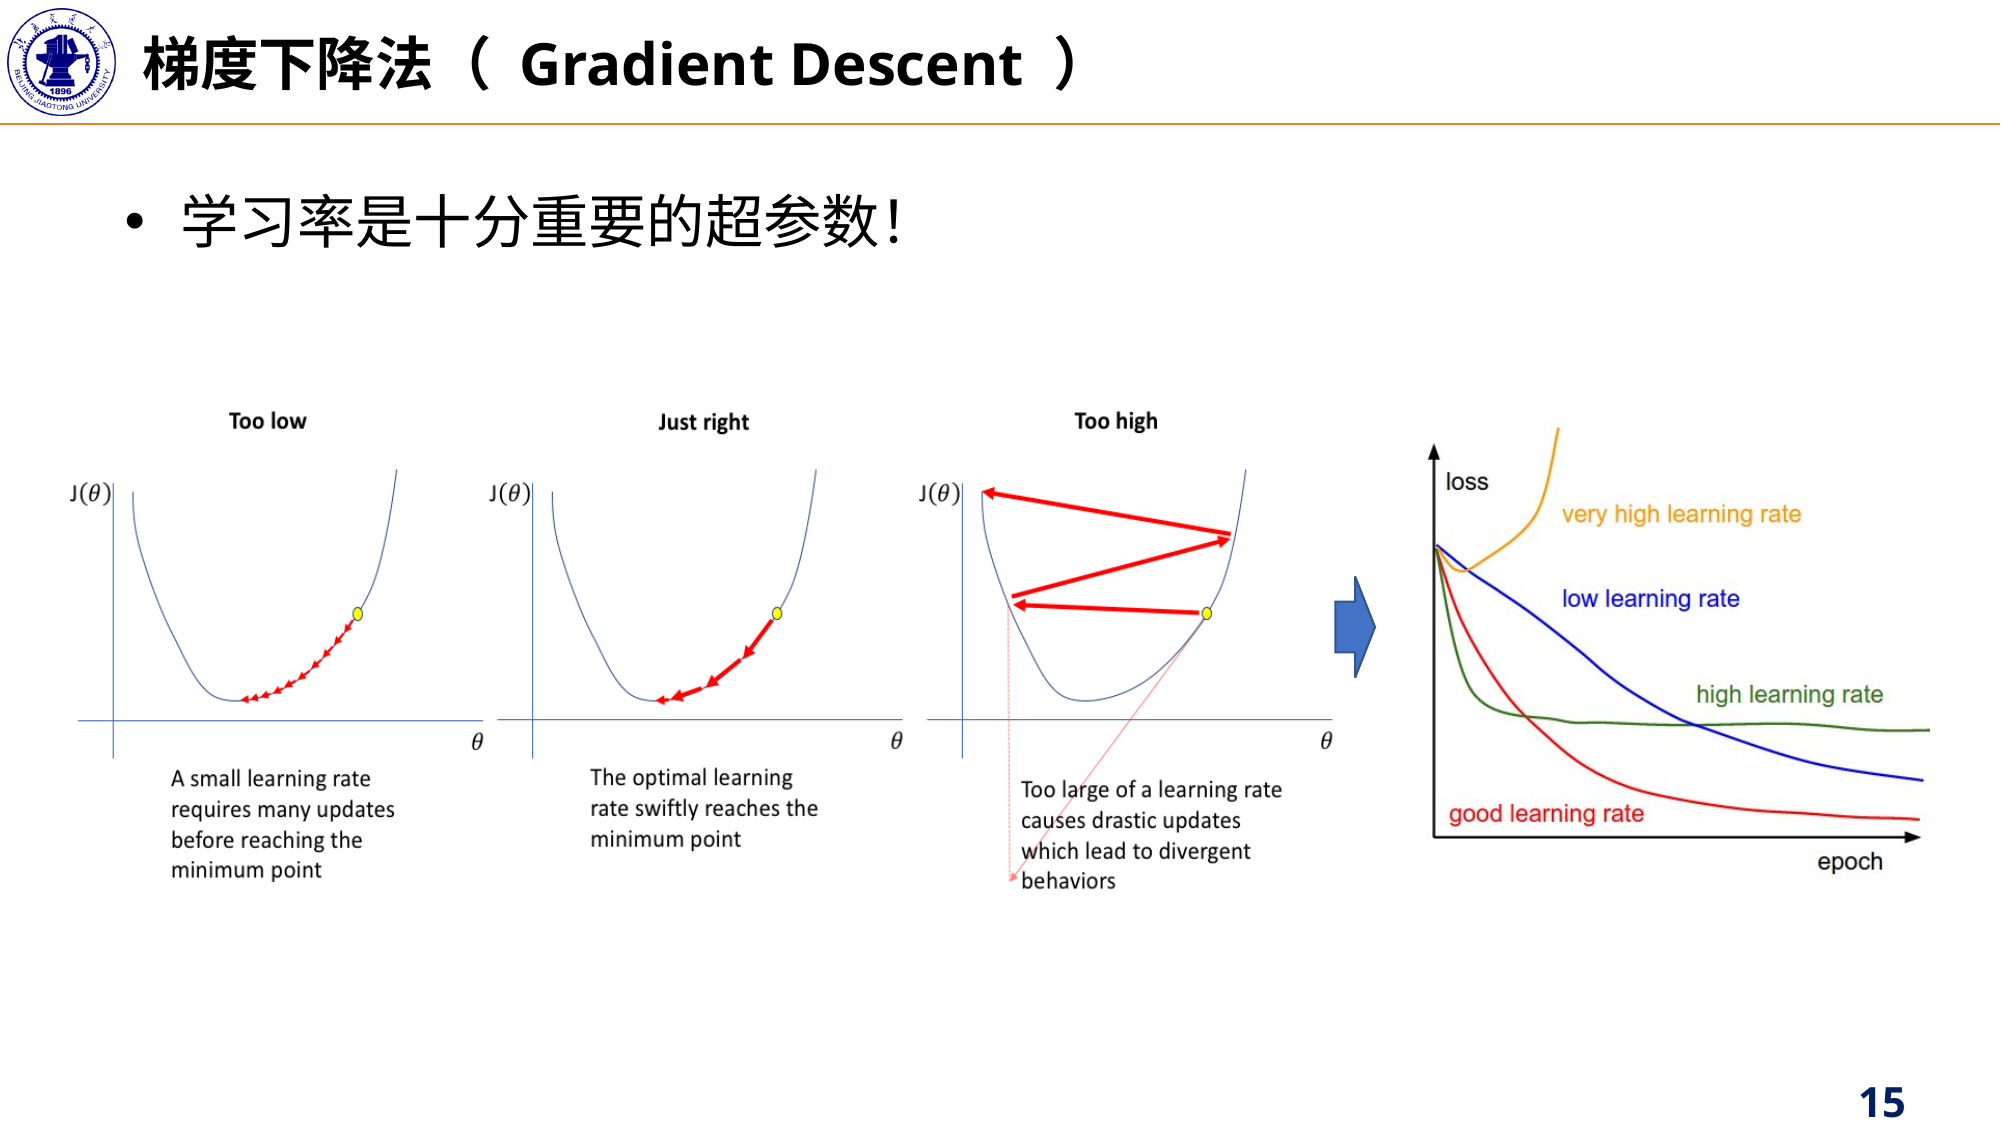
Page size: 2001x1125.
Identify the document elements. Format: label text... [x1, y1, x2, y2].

picture [7, 8, 116, 116]
text_box 学习率是十分重要的超参数！ [109, 177, 1050, 333]
text_box [1347, 576, 1377, 679]
text_box 梯度下降法（ Gradient Descent ） [127, 19, 1958, 105]
picture [1418, 421, 1930, 883]
picture [65, 388, 1347, 915]
